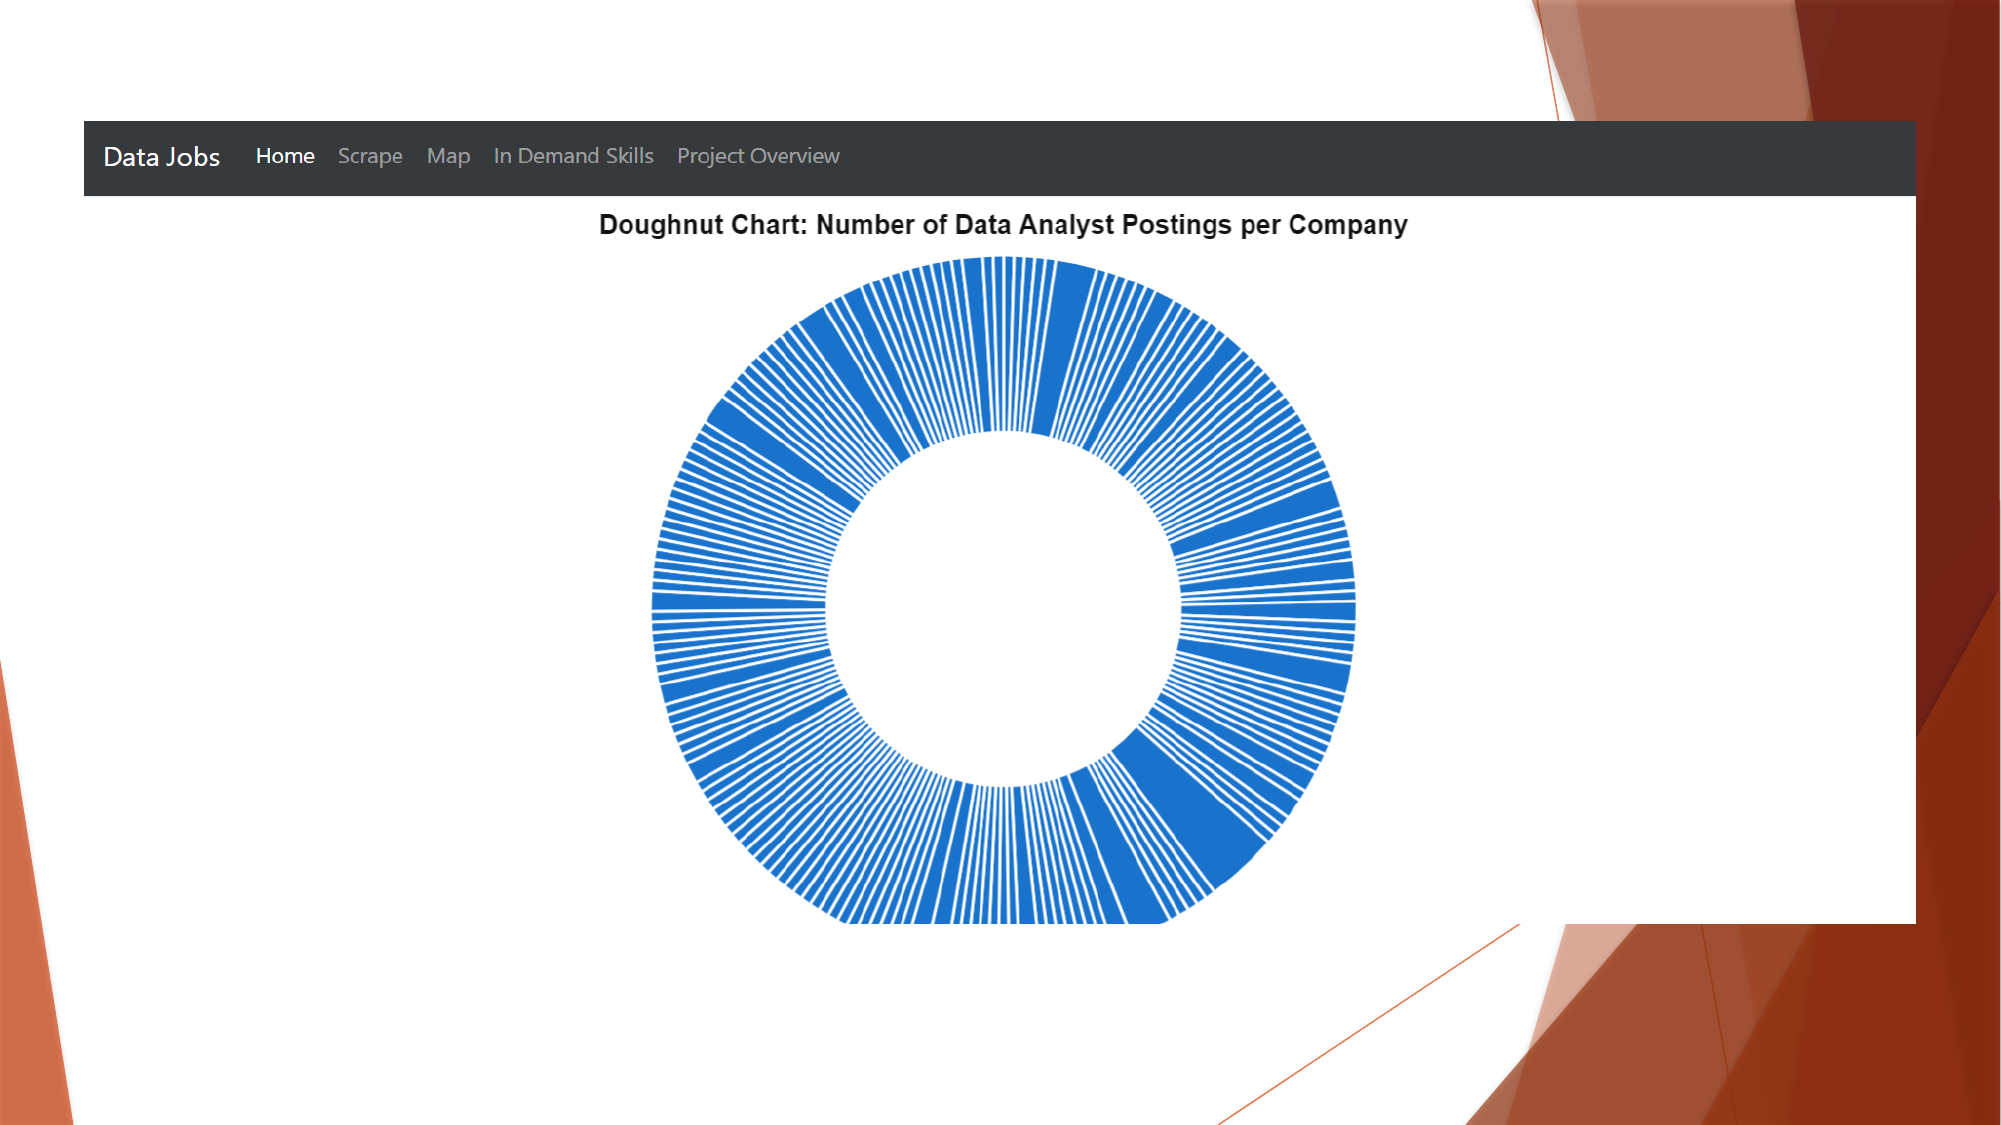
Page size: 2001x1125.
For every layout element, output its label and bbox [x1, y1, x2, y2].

picture [83, 120, 1917, 924]
